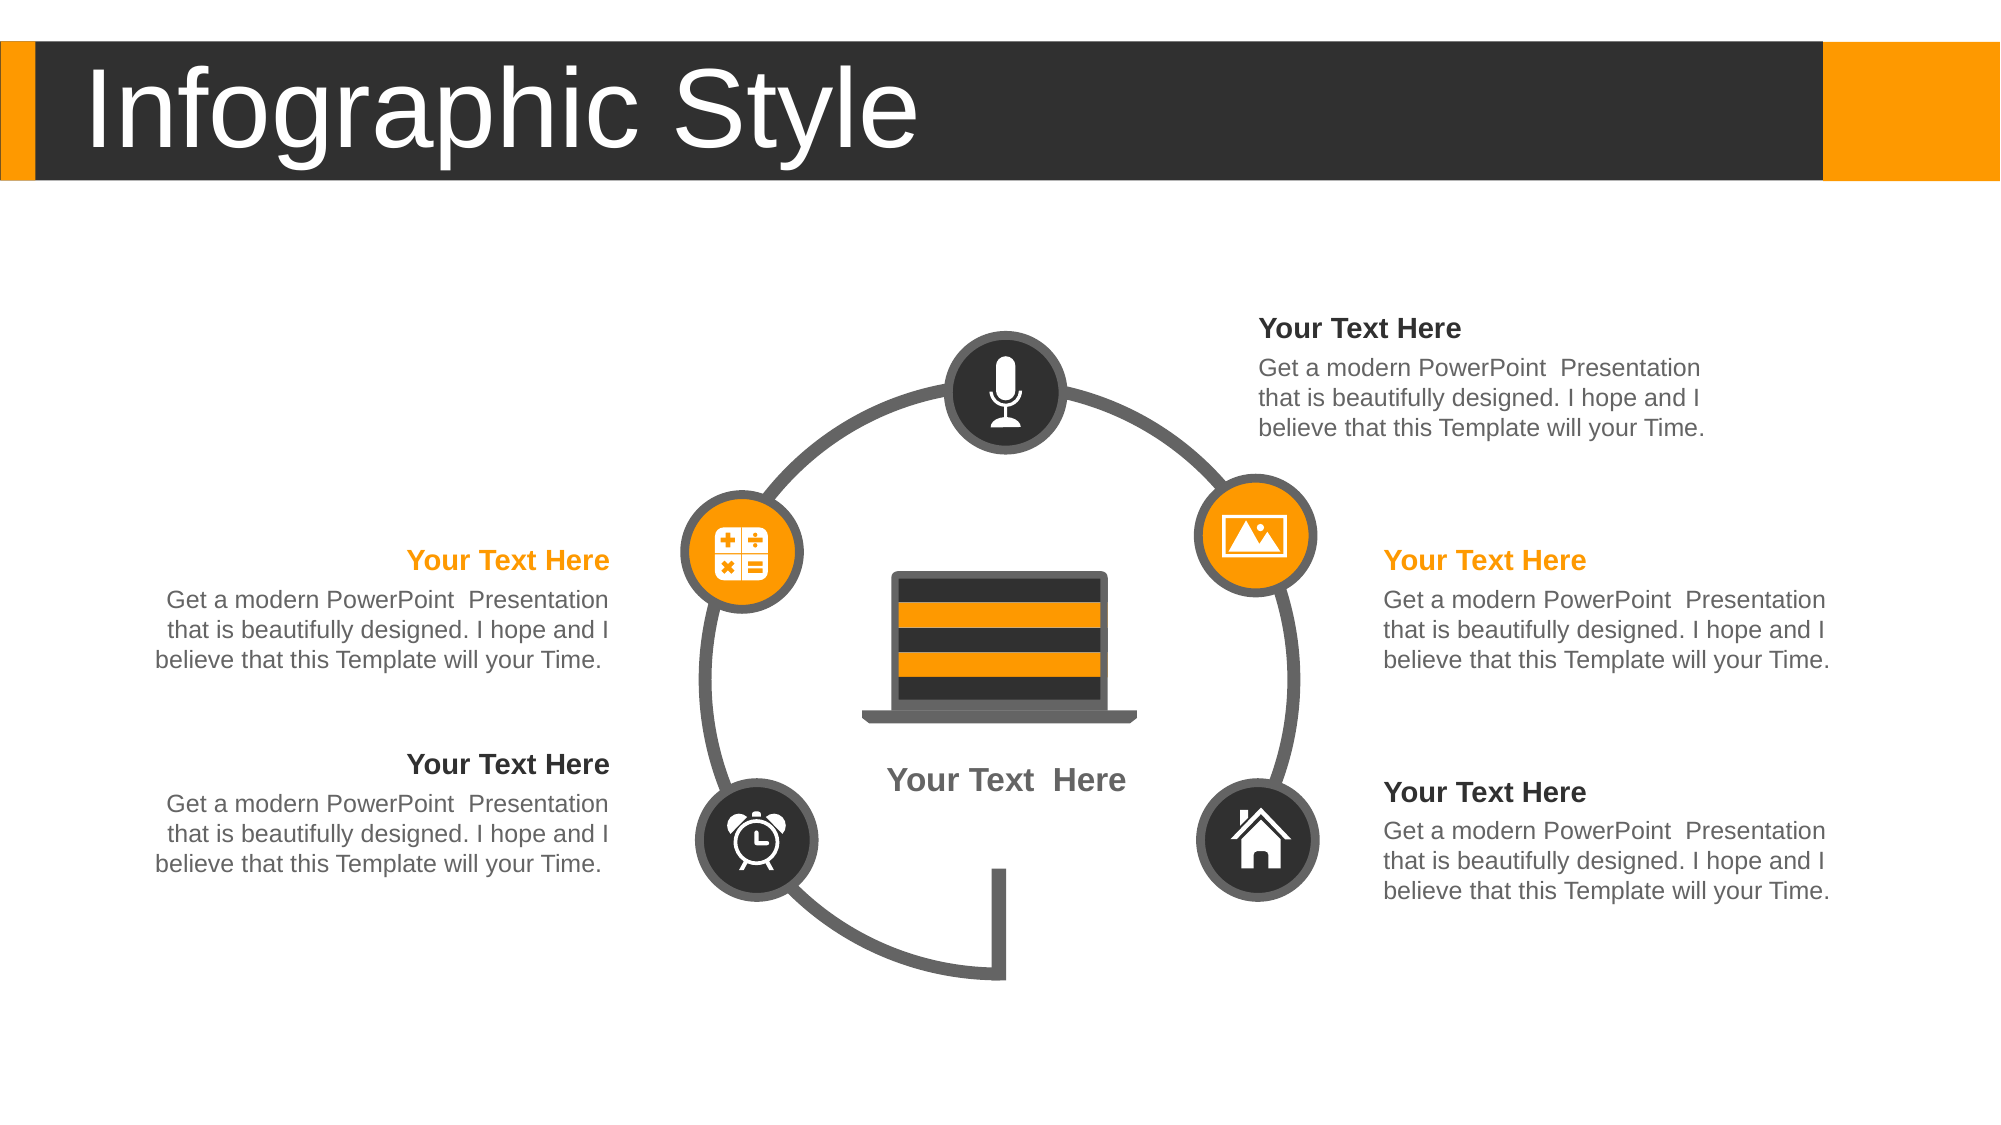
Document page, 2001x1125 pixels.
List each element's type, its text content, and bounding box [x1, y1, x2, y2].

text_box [1368, 765, 1856, 914]
text_box [1227, 804, 1294, 870]
text_box [726, 810, 787, 872]
text_box [1221, 514, 1288, 558]
text_box [683, 493, 801, 611]
text_box [713, 526, 769, 582]
text_box [1197, 477, 1315, 594]
text_box [947, 334, 1065, 452]
text_box [1267, 586, 1302, 786]
text_box [698, 781, 816, 899]
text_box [1243, 302, 1731, 451]
list Infographic Style [69, 51, 1524, 171]
text_box [697, 601, 734, 794]
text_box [136, 738, 625, 887]
text_box [1199, 781, 1317, 899]
text_box [785, 883, 1002, 982]
text_box Your Text Here [822, 750, 1191, 806]
text_box [991, 868, 1007, 981]
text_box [861, 571, 1137, 724]
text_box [1368, 534, 1856, 682]
text_box [1064, 384, 1229, 492]
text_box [136, 534, 625, 682]
text_box [759, 382, 948, 503]
text_box [988, 355, 1024, 429]
